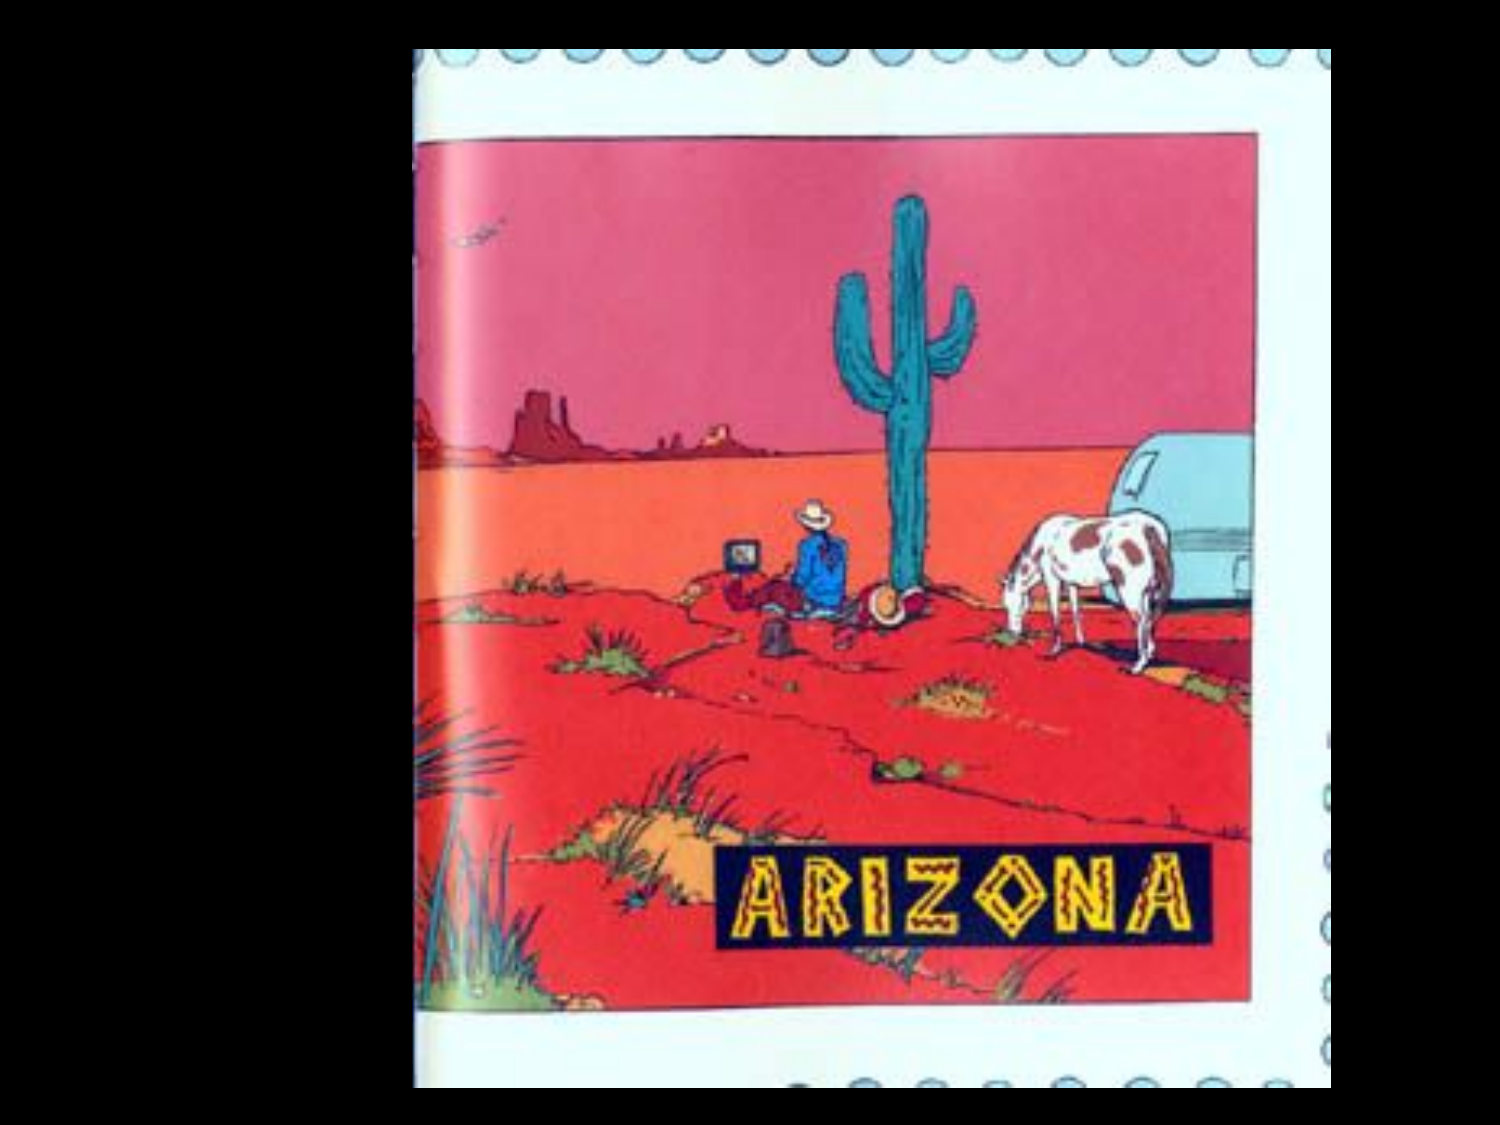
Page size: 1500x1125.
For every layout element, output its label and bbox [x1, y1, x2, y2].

list [412, 49, 1331, 1088]
